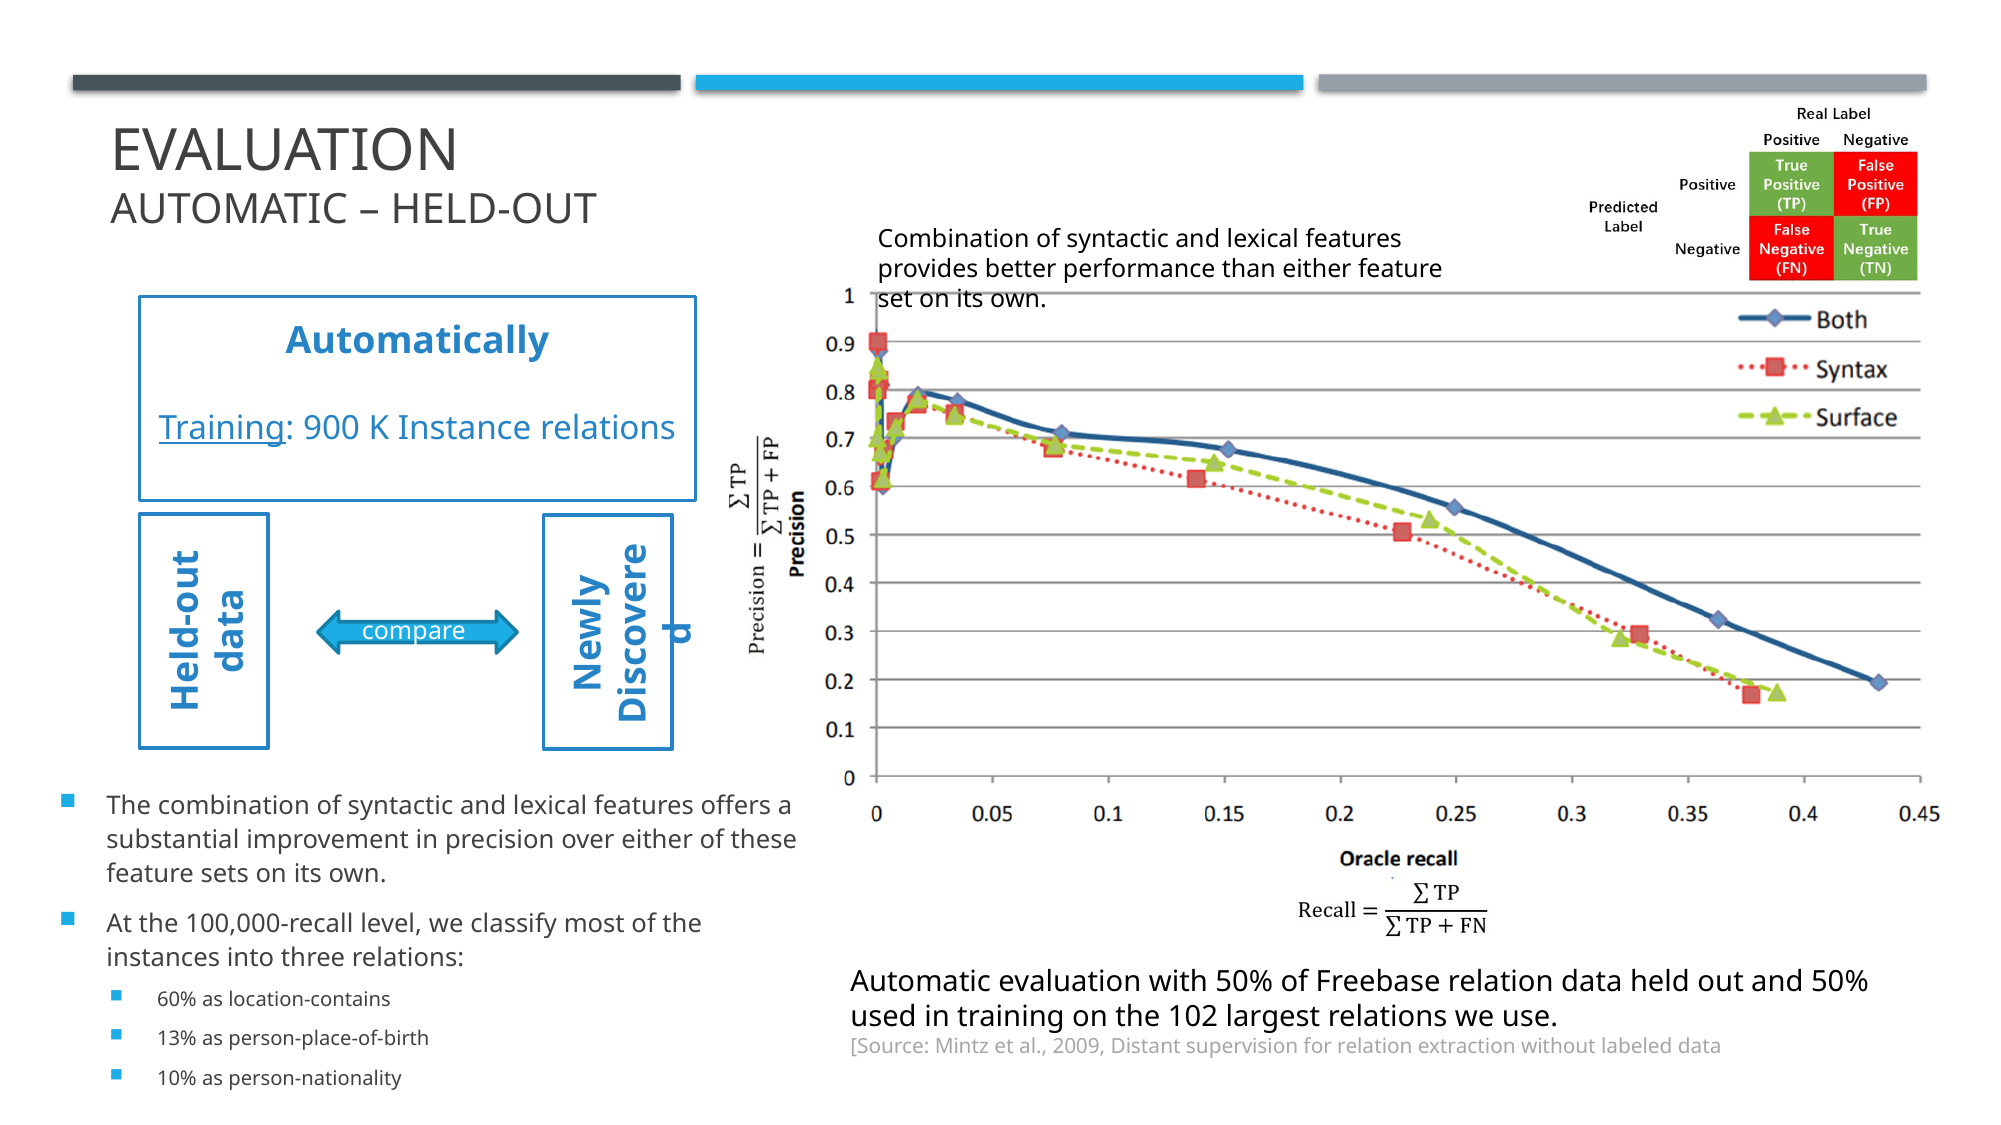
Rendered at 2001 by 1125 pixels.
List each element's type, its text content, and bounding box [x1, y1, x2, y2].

text_box Newly Discovered [555, 516, 706, 752]
text_box Held-out data [153, 513, 258, 749]
title EVALUATION Automatic – held-out [95, 90, 1905, 240]
text_box Automatically Training: 900 K Instance relations [139, 308, 696, 499]
list The combination of syntactic and lexical features offers a substantial improvement in precision over either of these feature sets on its own. At the 100,000-recall level, we classify most of the instances into three relations: 60% as location-contains 13% as person-place-of-birth 10% as person-nationality [43, 777, 818, 1098]
text_box [138, 512, 270, 750]
picture [637, 96, 1953, 956]
text_box [514, 626, 519, 638]
text_box Combination of syntactic and lexical features provides better performance than either feature set on its own. [862, 215, 1481, 282]
text_box [542, 513, 632, 751]
text_box Automatic evaluation with 50% of Freebase relation data held out and 50% used in training on the 102 largest relations we use. [Source: Mintz et al., 2009, Distant supervision for relation extraction without labeled data [835, 955, 1905, 1065]
text_box [138, 295, 697, 502]
text_box compare [314, 607, 514, 652]
